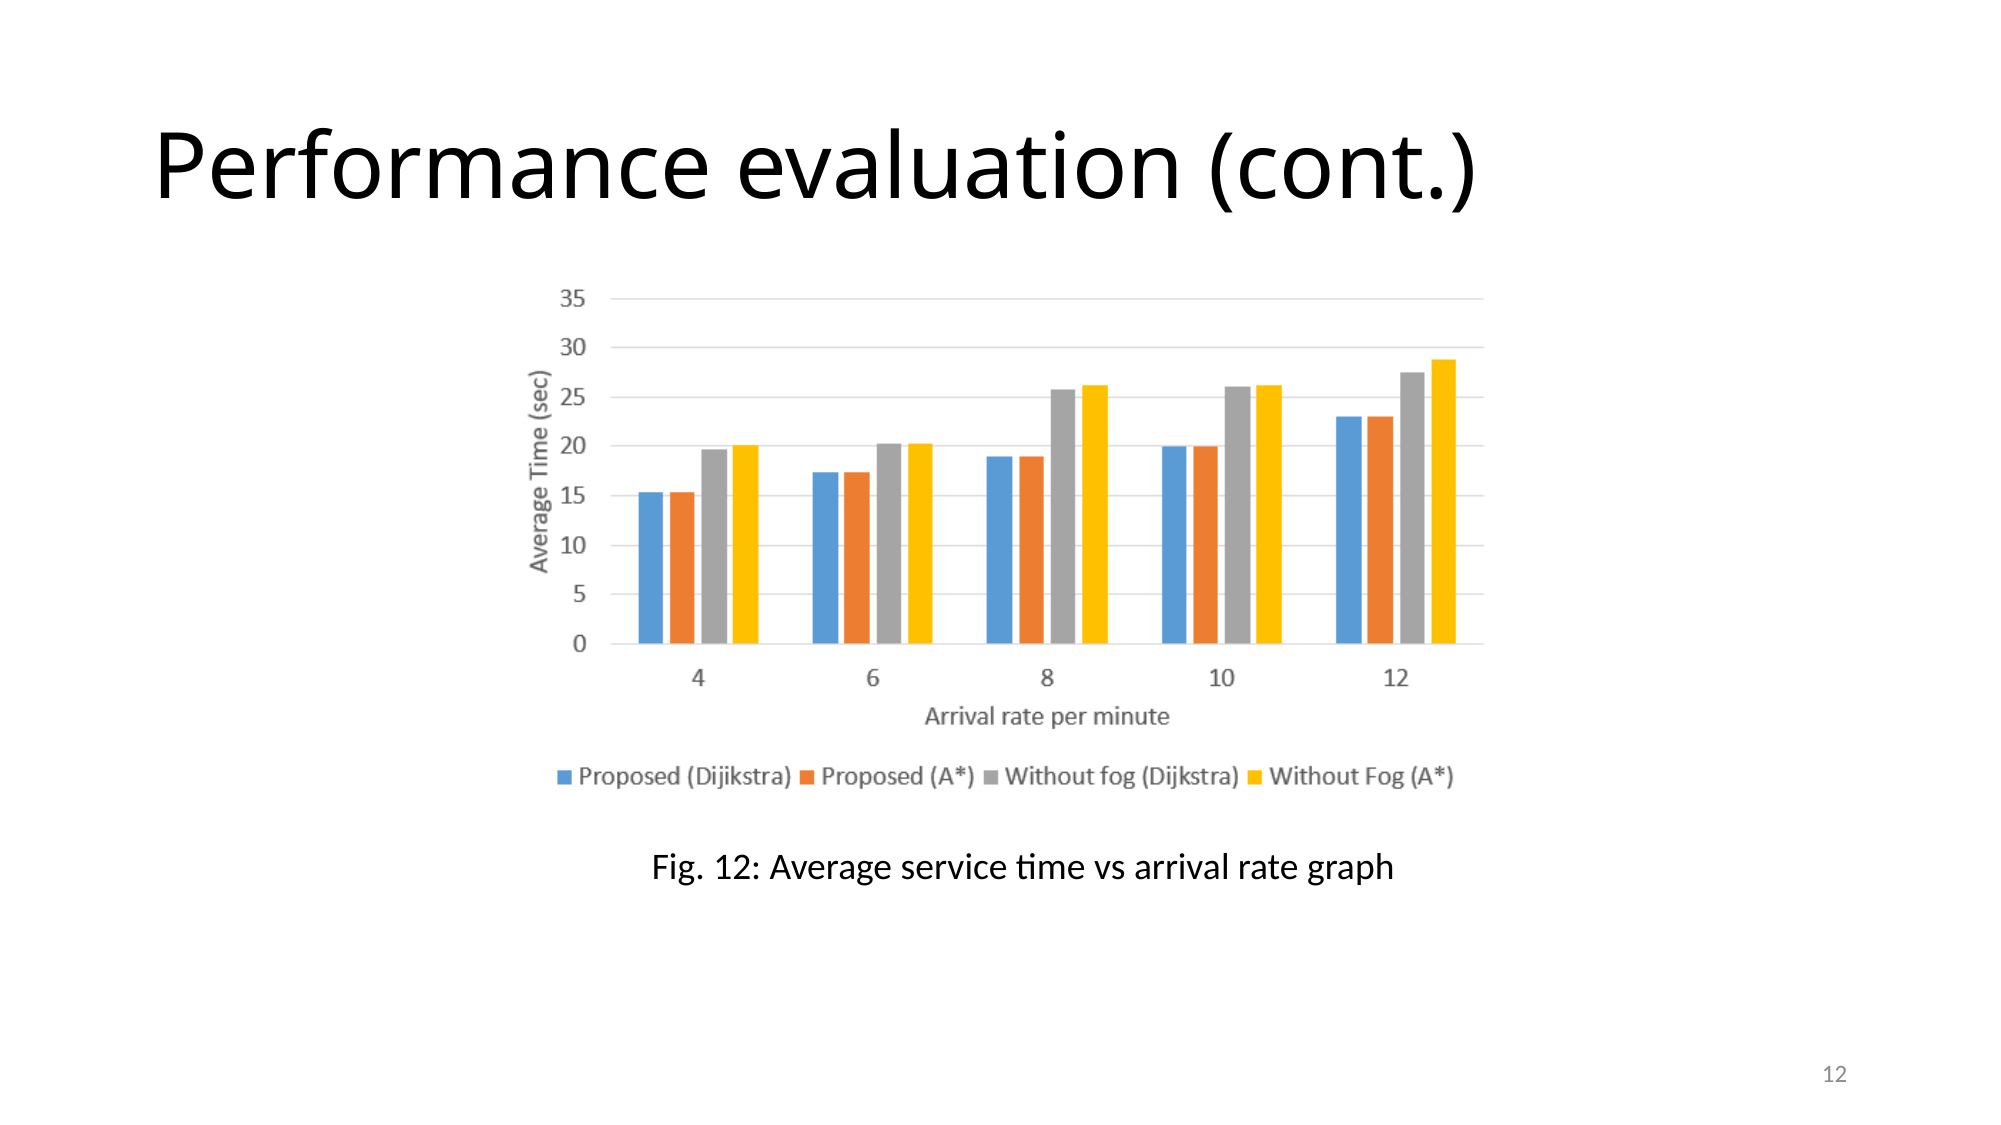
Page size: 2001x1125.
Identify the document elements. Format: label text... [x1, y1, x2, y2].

text_box Fig. 12: Average service time vs arrival rate graph [637, 834, 1411, 895]
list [502, 277, 1498, 809]
title Performance evaluation (cont.) [137, 59, 1863, 278]
slide_number 12 [1412, 1042, 1863, 1103]
